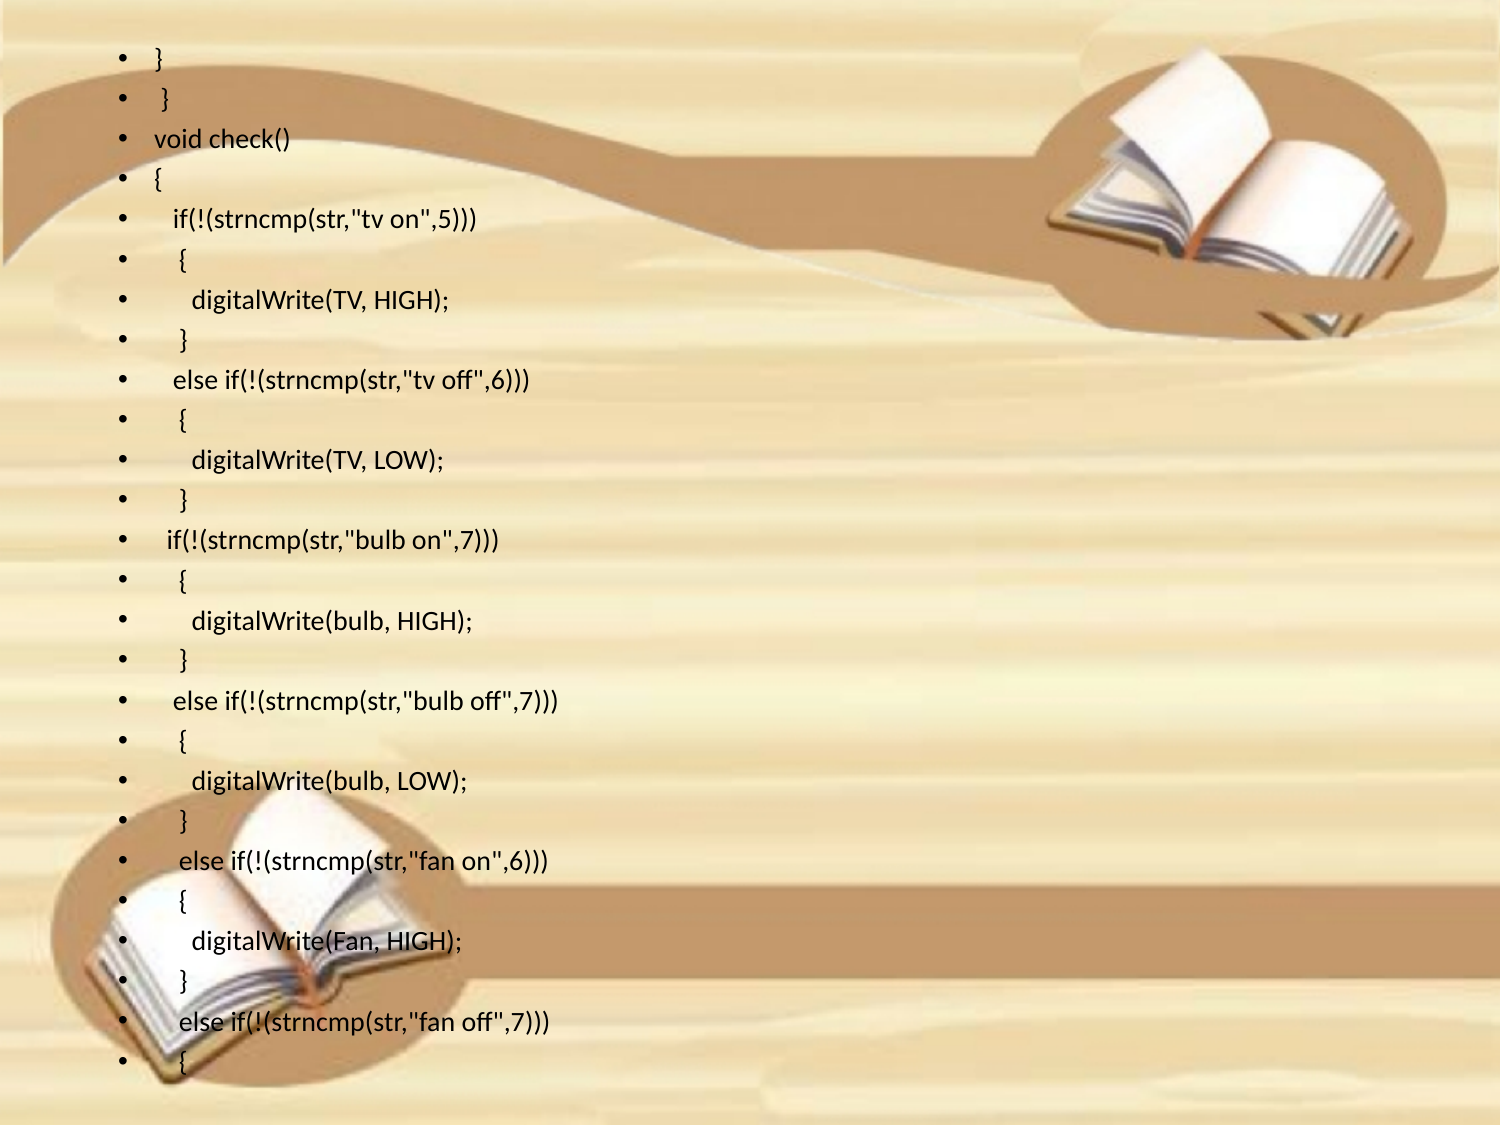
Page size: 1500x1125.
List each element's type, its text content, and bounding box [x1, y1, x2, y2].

list } } void check() { if(!(strncmp(str,"tv on",5))) { digitalWrite(TV, HIGH); } else if(!(strncmp(str,"tv off",6))) { digitalWrite(TV, LOW); } if(!(strncmp(str,"bulb on",7))) { digitalWrite(bulb, HIGH); } else if(!(strncmp(str,"bulb off",7))) { digitalWrite(bulb, LOW); } else if(!(strncmp(str,"fan on",6))) { digitalWrite(Fan, HIGH); } else if(!(strncmp(str,"fan off",7))) { [103, 37, 1397, 1088]
picture [0, 0, 1500, 1125]
